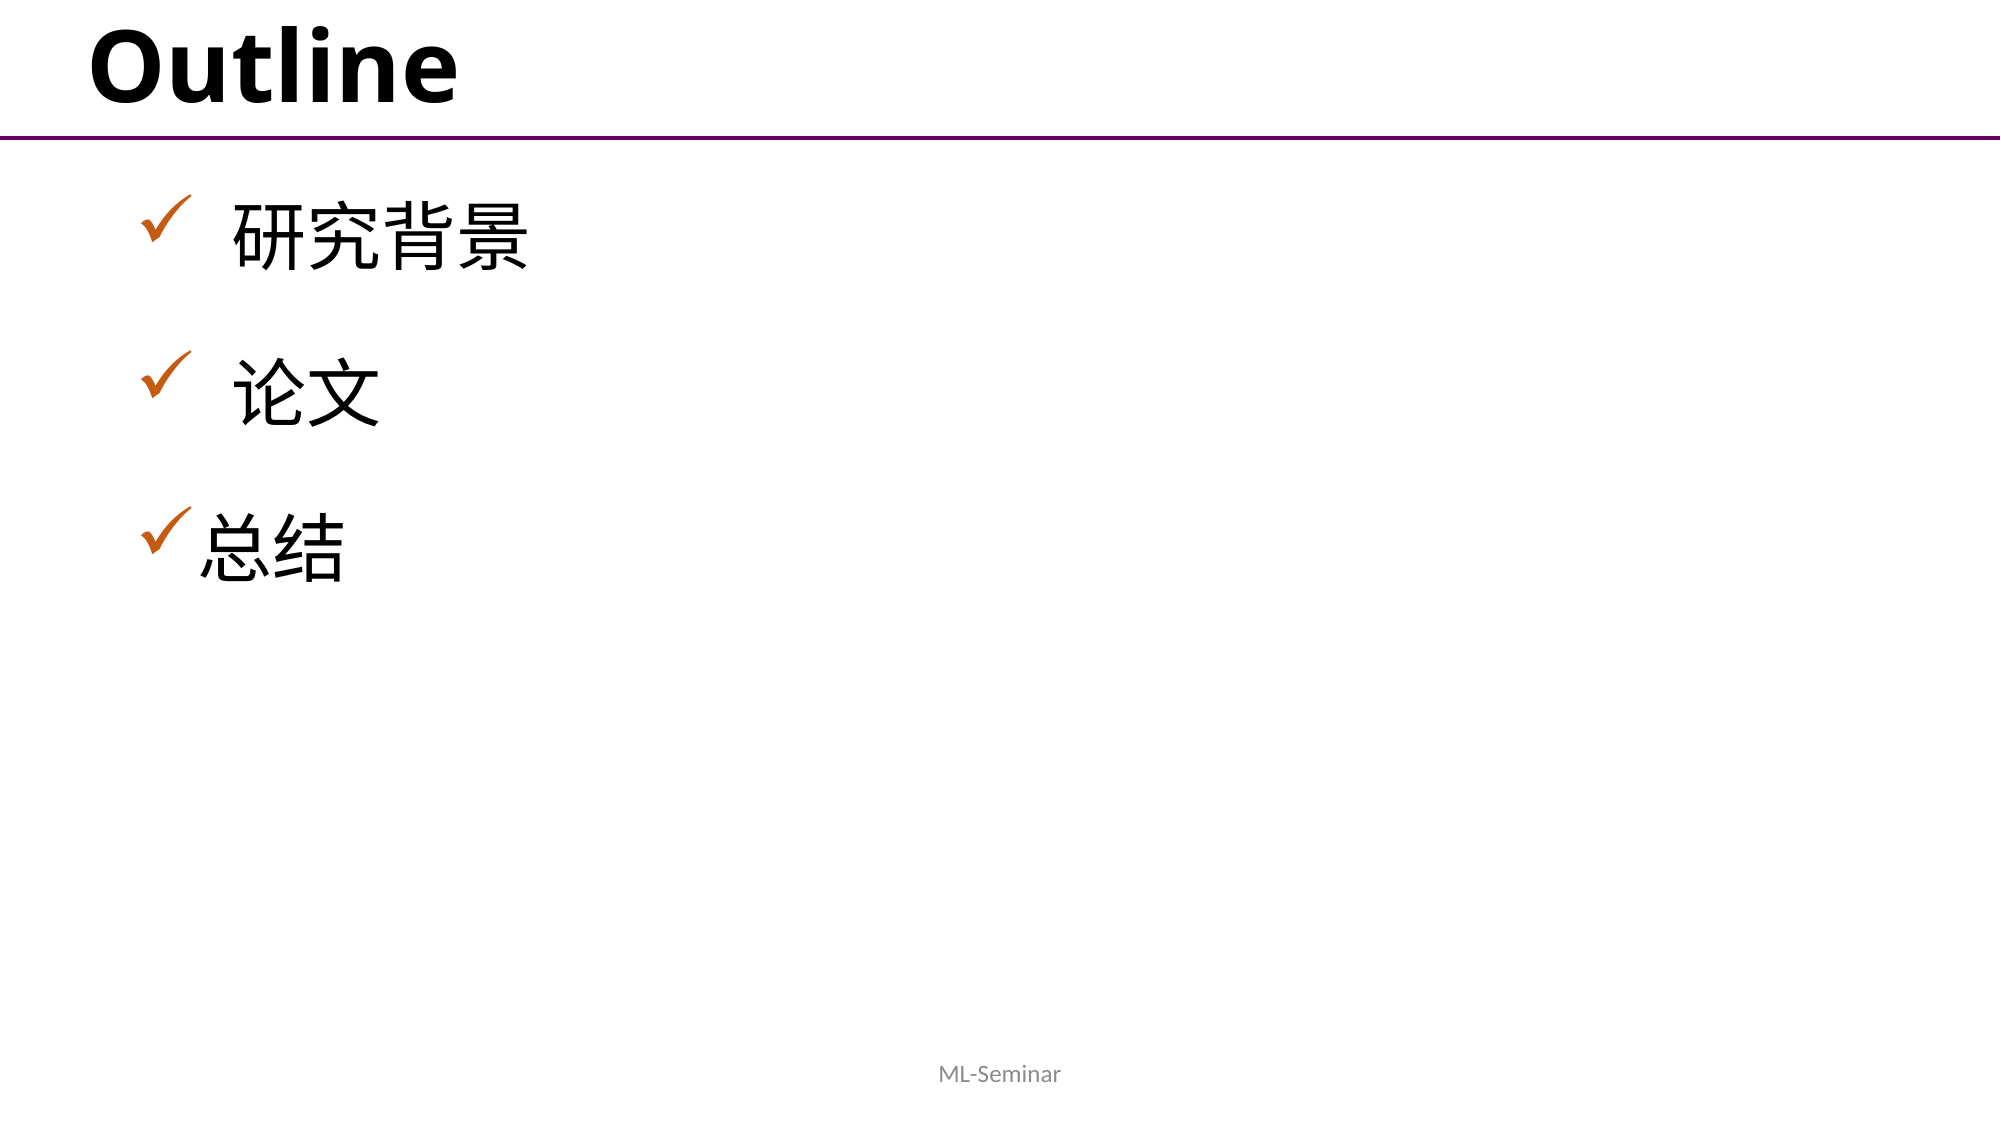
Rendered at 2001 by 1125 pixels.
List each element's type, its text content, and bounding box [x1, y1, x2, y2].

list 研究背景 论文 总结 [120, 140, 1846, 1052]
footer ML-Seminar [662, 1042, 1338, 1103]
title Outline [0, 1, 2000, 136]
